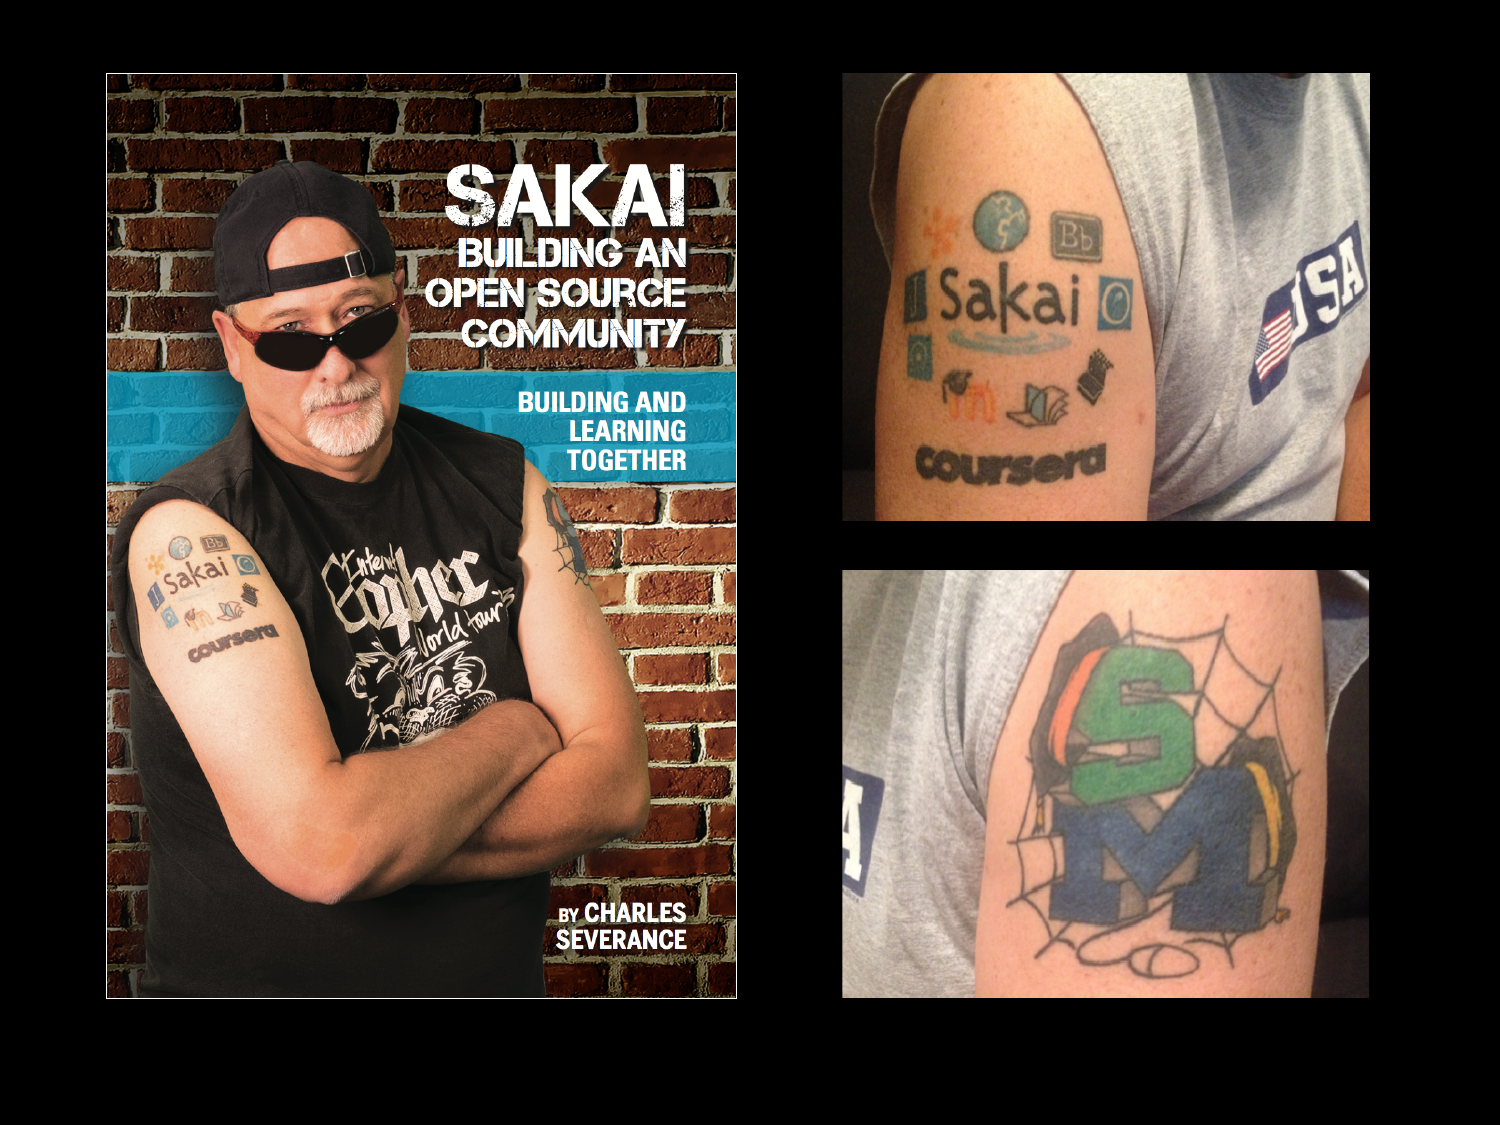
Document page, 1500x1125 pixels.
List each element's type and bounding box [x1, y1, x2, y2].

picture [105, 73, 737, 999]
picture [842, 570, 1370, 999]
picture [842, 73, 1370, 522]
